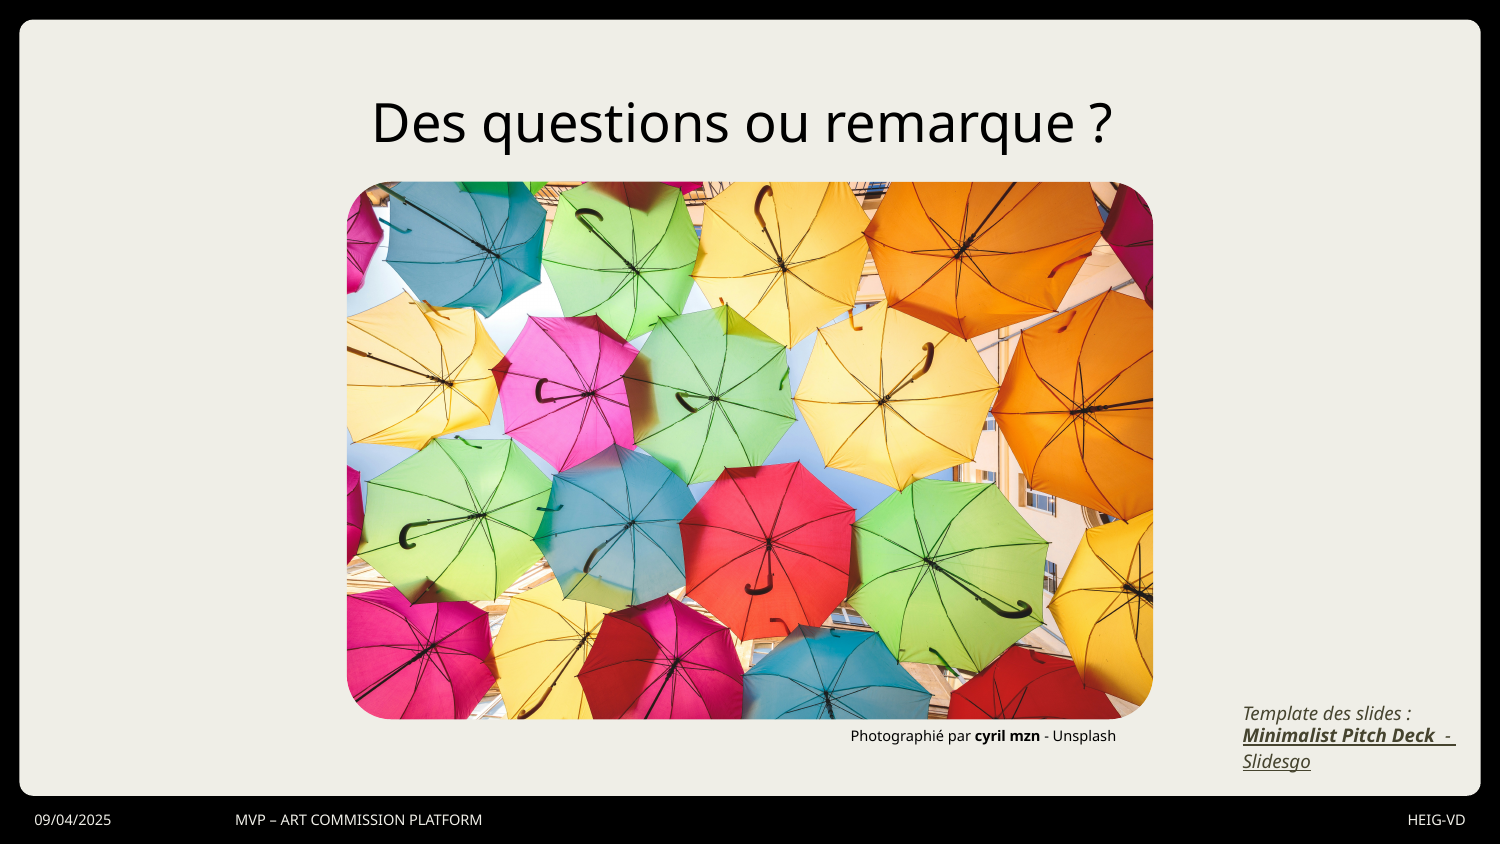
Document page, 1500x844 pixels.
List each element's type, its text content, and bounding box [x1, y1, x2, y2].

title Des questions ou remarque ? [118, 72, 1382, 167]
text_box Template des slides : Minimalist Pitch Deck - Slidesgo [1227, 694, 1490, 783]
text_box Photographié par cyril mzn - Unsplash [835, 727, 1153, 752]
picture [346, 181, 1154, 720]
text_box MVP – ART COMMISSION PLATFORM [221, 795, 538, 844]
text_box 09/04/2025 [19, 795, 221, 844]
text_box HEIG-VD [1279, 795, 1481, 844]
